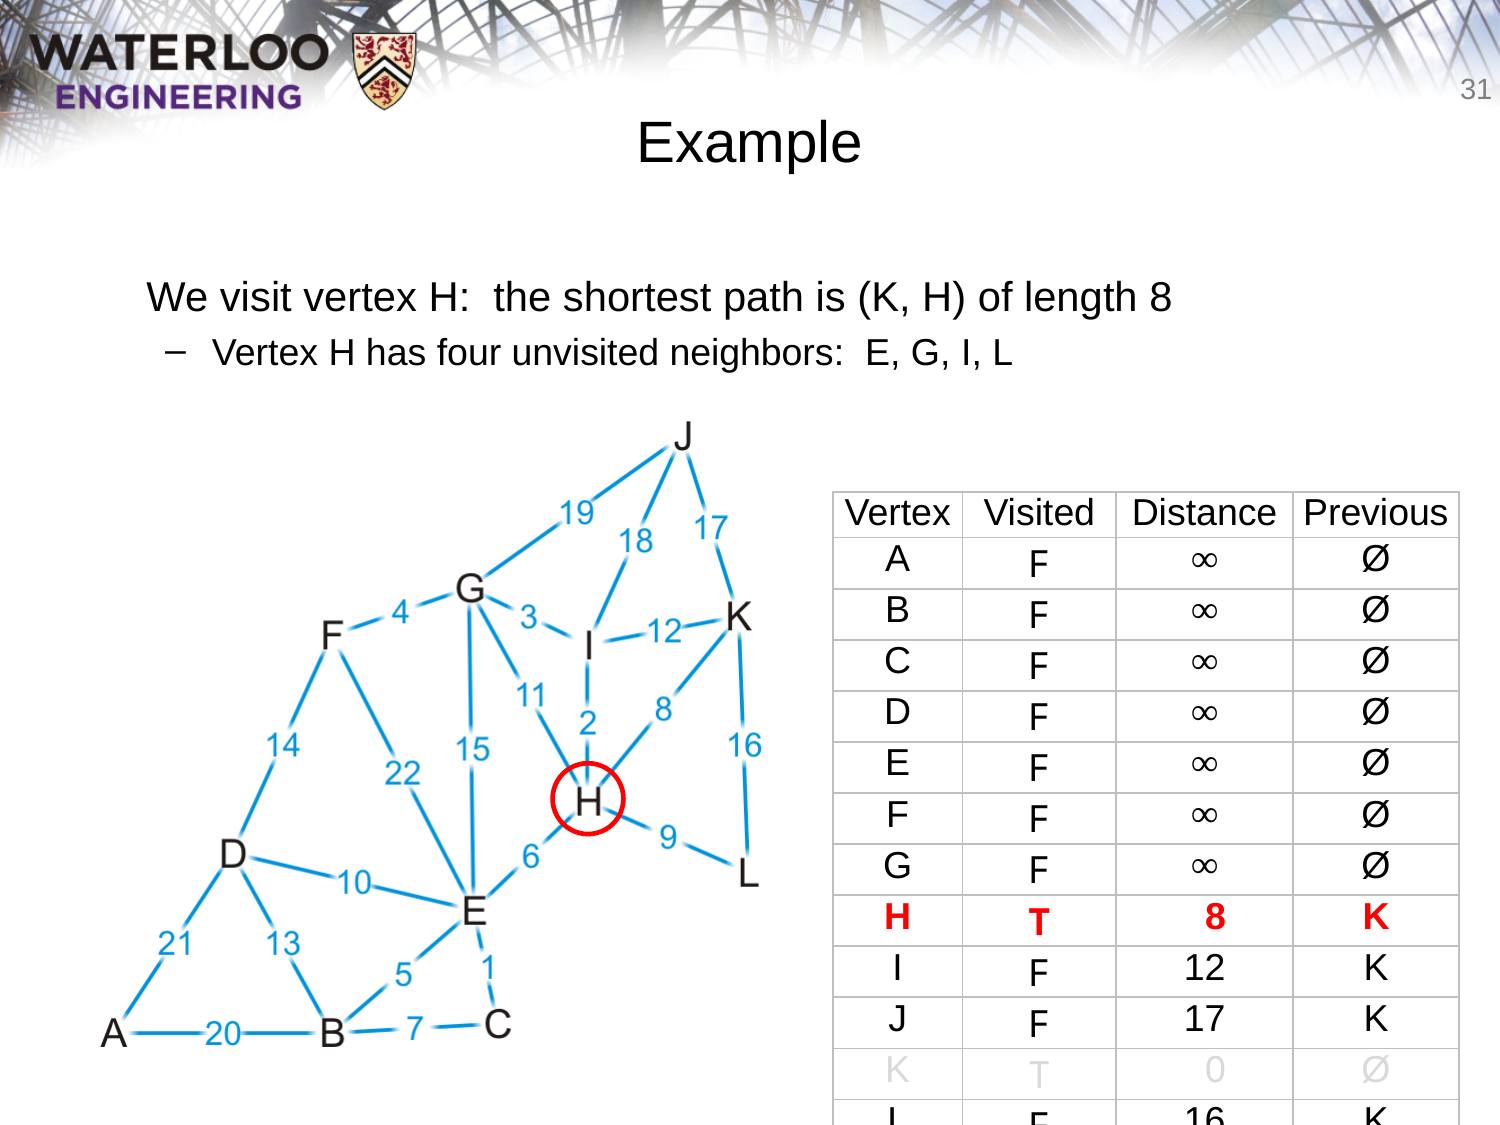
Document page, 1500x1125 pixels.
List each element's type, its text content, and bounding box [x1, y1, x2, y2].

table_cell J [834, 998, 962, 1048]
title Example [74, 44, 1426, 233]
table_cell E [834, 743, 962, 792]
table_cell ∞ [1117, 641, 1292, 690]
table_cell ∞ [1117, 845, 1292, 894]
table_cell T [963, 1049, 1115, 1099]
table_cell D [834, 692, 962, 741]
table_cell 12 [1117, 947, 1292, 996]
table_cell L [834, 1100, 962, 1125]
table_cell I [834, 947, 962, 996]
table_cell Ø [1294, 641, 1458, 690]
table_cell T [963, 896, 1115, 945]
table_cell F [963, 998, 1115, 1048]
table_cell B [834, 590, 962, 639]
table_header Visited [963, 493, 1115, 537]
table_cell Ø [1294, 590, 1458, 639]
table_cell K [834, 1049, 962, 1099]
table_cell F [963, 794, 1115, 843]
table_cell Ø [1294, 1049, 1458, 1099]
table_cell H [834, 896, 962, 945]
table_cell ∞ [1117, 743, 1292, 792]
list We visit vertex H: the shortest path is (K, H) of length 8 Vertex H has four unvisited neighbors: E, G, I, L [74, 262, 1426, 1006]
table_header Previous [1294, 493, 1458, 537]
table_cell Ø [1294, 692, 1458, 741]
table_cell 8 [1117, 896, 1292, 945]
table_cell F [963, 845, 1115, 894]
table_cell 0 [1117, 1049, 1292, 1099]
table_cell 16 [1117, 1100, 1292, 1125]
table_cell Ø [1294, 743, 1458, 792]
table_cell F [963, 538, 1115, 588]
table_cell Ø [1294, 794, 1458, 843]
table_cell K [1294, 896, 1458, 945]
table_cell F [963, 1100, 1115, 1125]
table_cell ∞ [1117, 538, 1292, 588]
table_cell K [1294, 998, 1458, 1048]
table_cell ∞ [1117, 692, 1292, 741]
table_header Vertex [834, 493, 962, 537]
table_cell ∞ [1117, 590, 1292, 639]
table_cell Ø [1294, 845, 1458, 894]
table_cell ∞ [1117, 794, 1292, 843]
table_cell K [1294, 947, 1458, 996]
table_cell K [1294, 1100, 1458, 1125]
table_cell F [963, 590, 1115, 639]
table_cell A [834, 538, 962, 588]
table_header Distance [1117, 493, 1292, 537]
table_cell G [834, 845, 962, 894]
table_cell F [834, 794, 962, 843]
table_cell Ø [1294, 538, 1458, 588]
table_cell F [963, 692, 1115, 741]
table_cell F [963, 641, 1115, 690]
table_cell C [834, 641, 962, 690]
picture [0, 0, 1500, 1125]
table_cell F [963, 743, 1115, 792]
table_cell 17 [1117, 998, 1292, 1048]
table_cell F [963, 947, 1115, 996]
